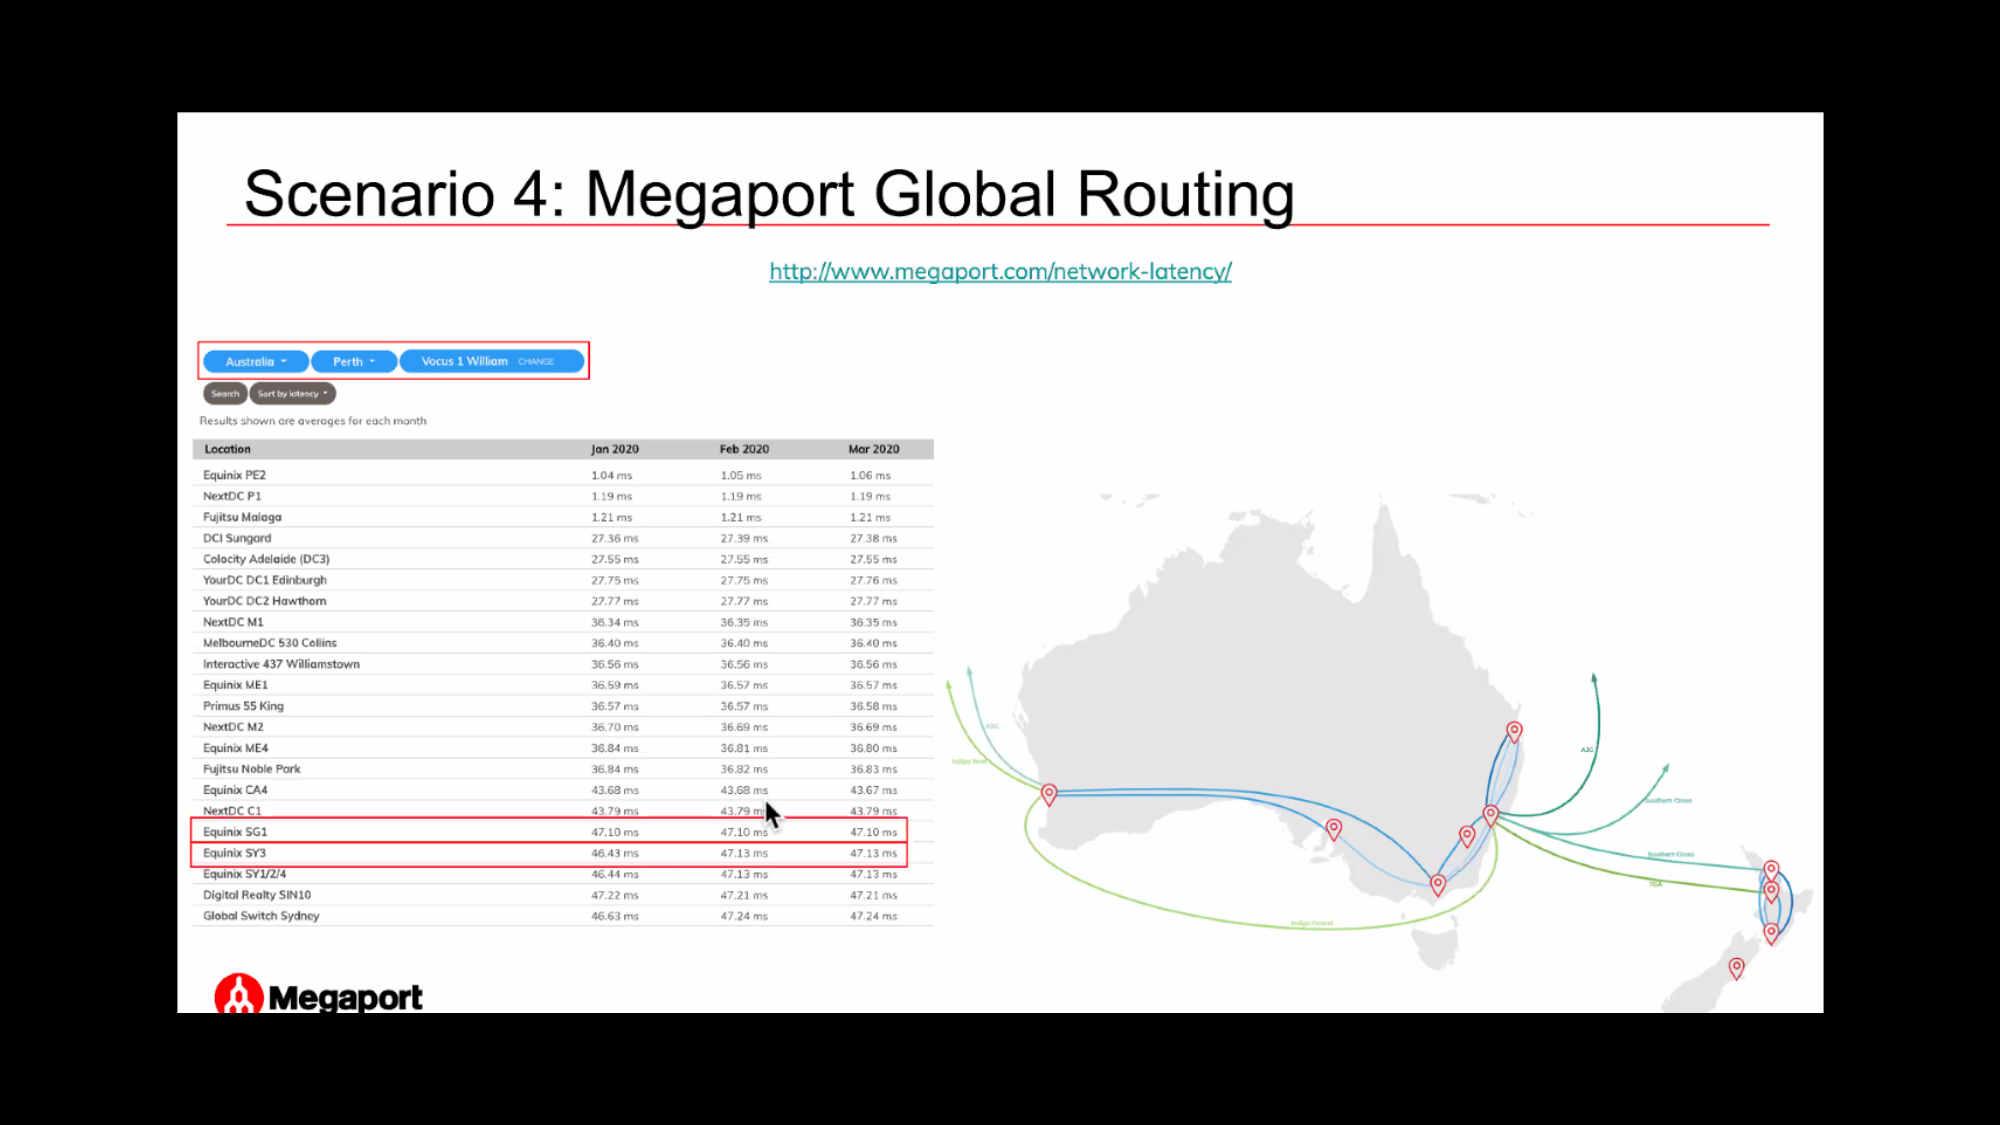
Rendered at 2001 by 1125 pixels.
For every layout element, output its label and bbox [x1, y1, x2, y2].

picture [174, 112, 1826, 1013]
